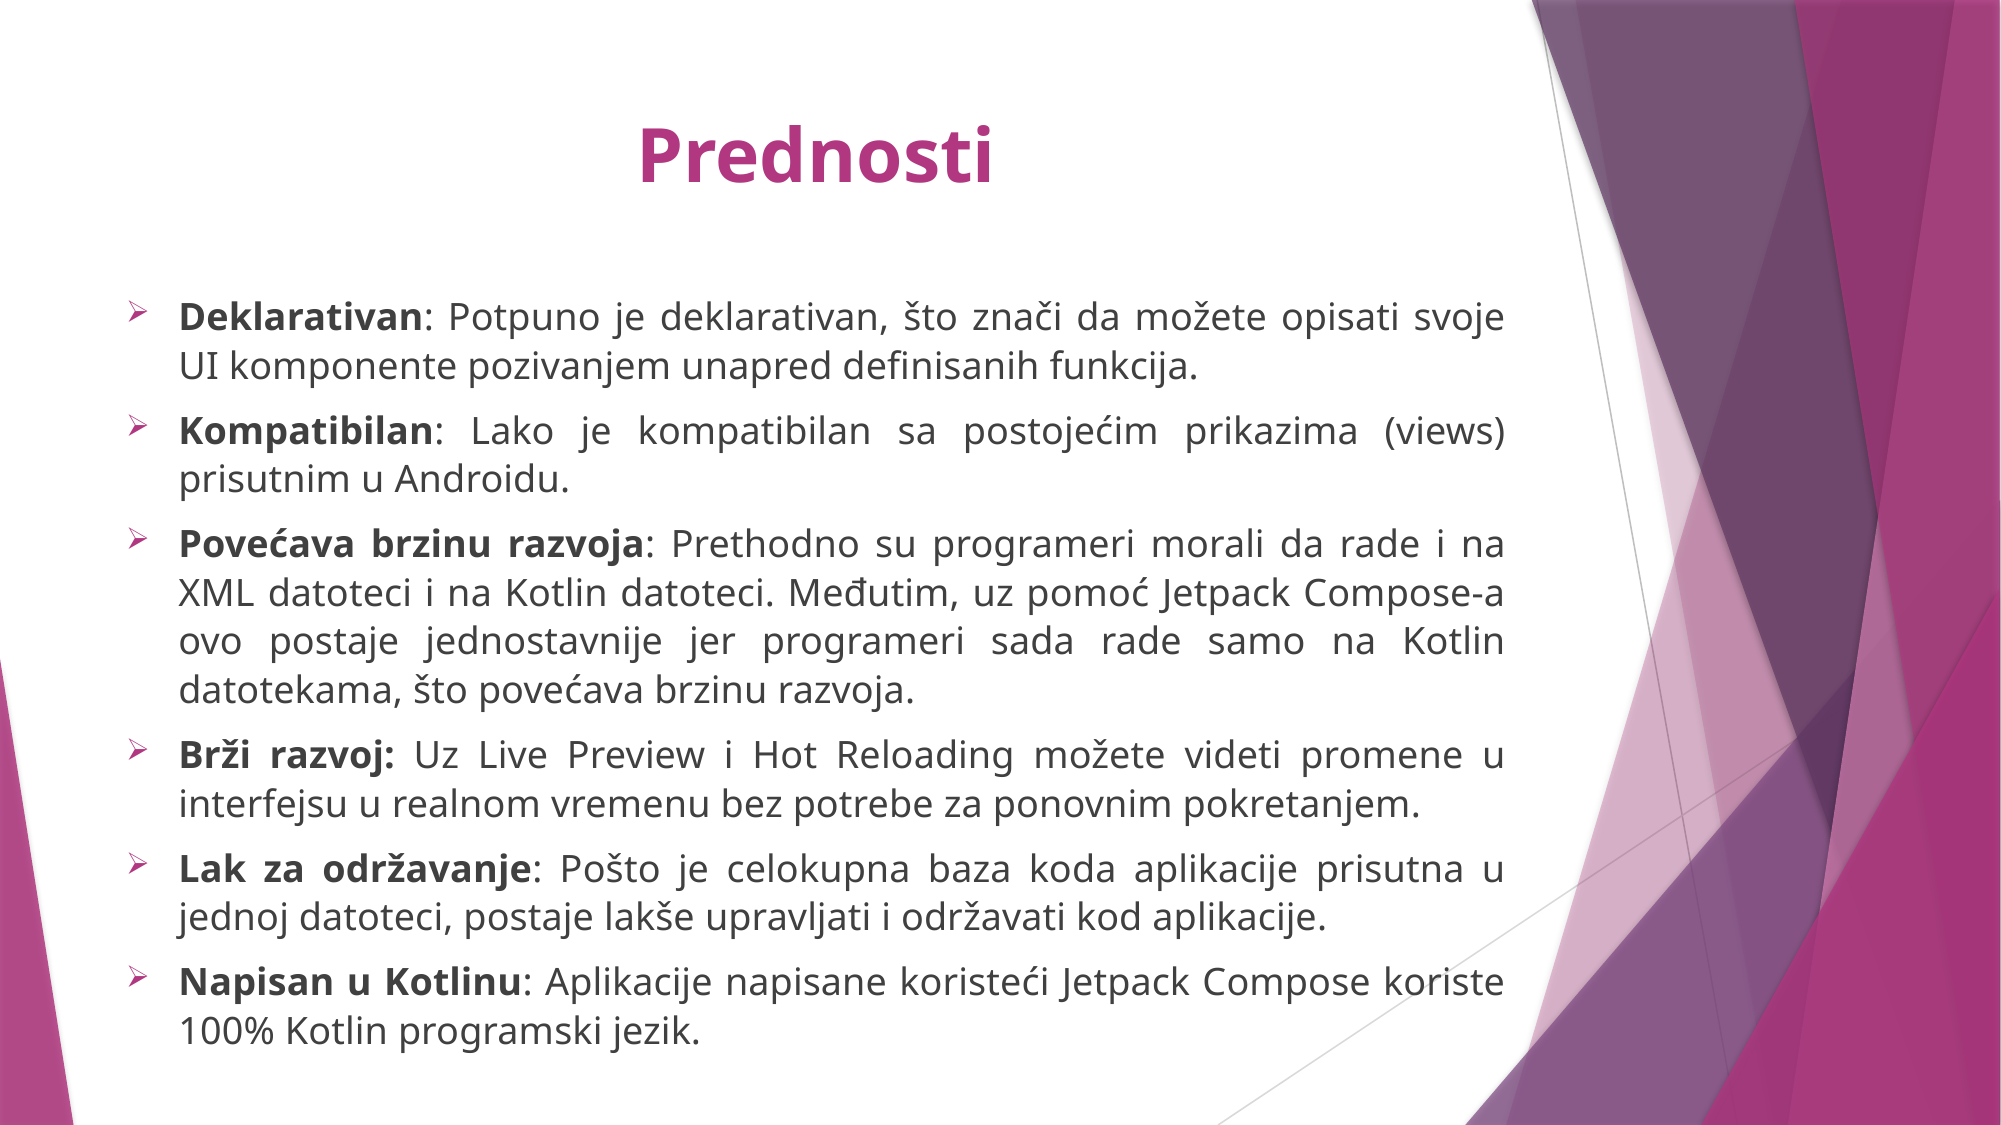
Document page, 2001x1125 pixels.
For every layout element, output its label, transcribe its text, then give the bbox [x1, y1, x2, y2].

title Prednosti [111, 99, 1522, 282]
list Deklarativan: Potpuno je deklarativan, što znači da možete opisati svoje UI komponente pozivanjem unapred definisanih funkcija. Kompatibilan: Lako je kompatibilan sa postojećim prikazima (views) prisutnim u Androidu. Povećava brzinu razvoja: Prethodno su programeri morali da rade i na XML datoteci i na Kotlin datoteci. Međutim, uz pomoć Jetpack Compose-a ovo postaje jednostavnije jer programeri sada rade samo na Kotlin datotekama, što povećava brzinu razvoja. Brži razvoj: Uz Live Preview i Hot Reloading možete videti promene u interfejsu u realnom vremenu bez potrebe za ponovnim pokretanjem. Lak za održavanje: Pošto je celokupna baza koda aplikacije prisutna u jednoj datoteci, postaje lakše upravljati i održavati kod aplikacije. Napisan u Kotlinu: Aplikacije napisane koristeći Jetpack Compose koriste 100% Kotlin programski jezik. [111, 282, 1522, 1068]
